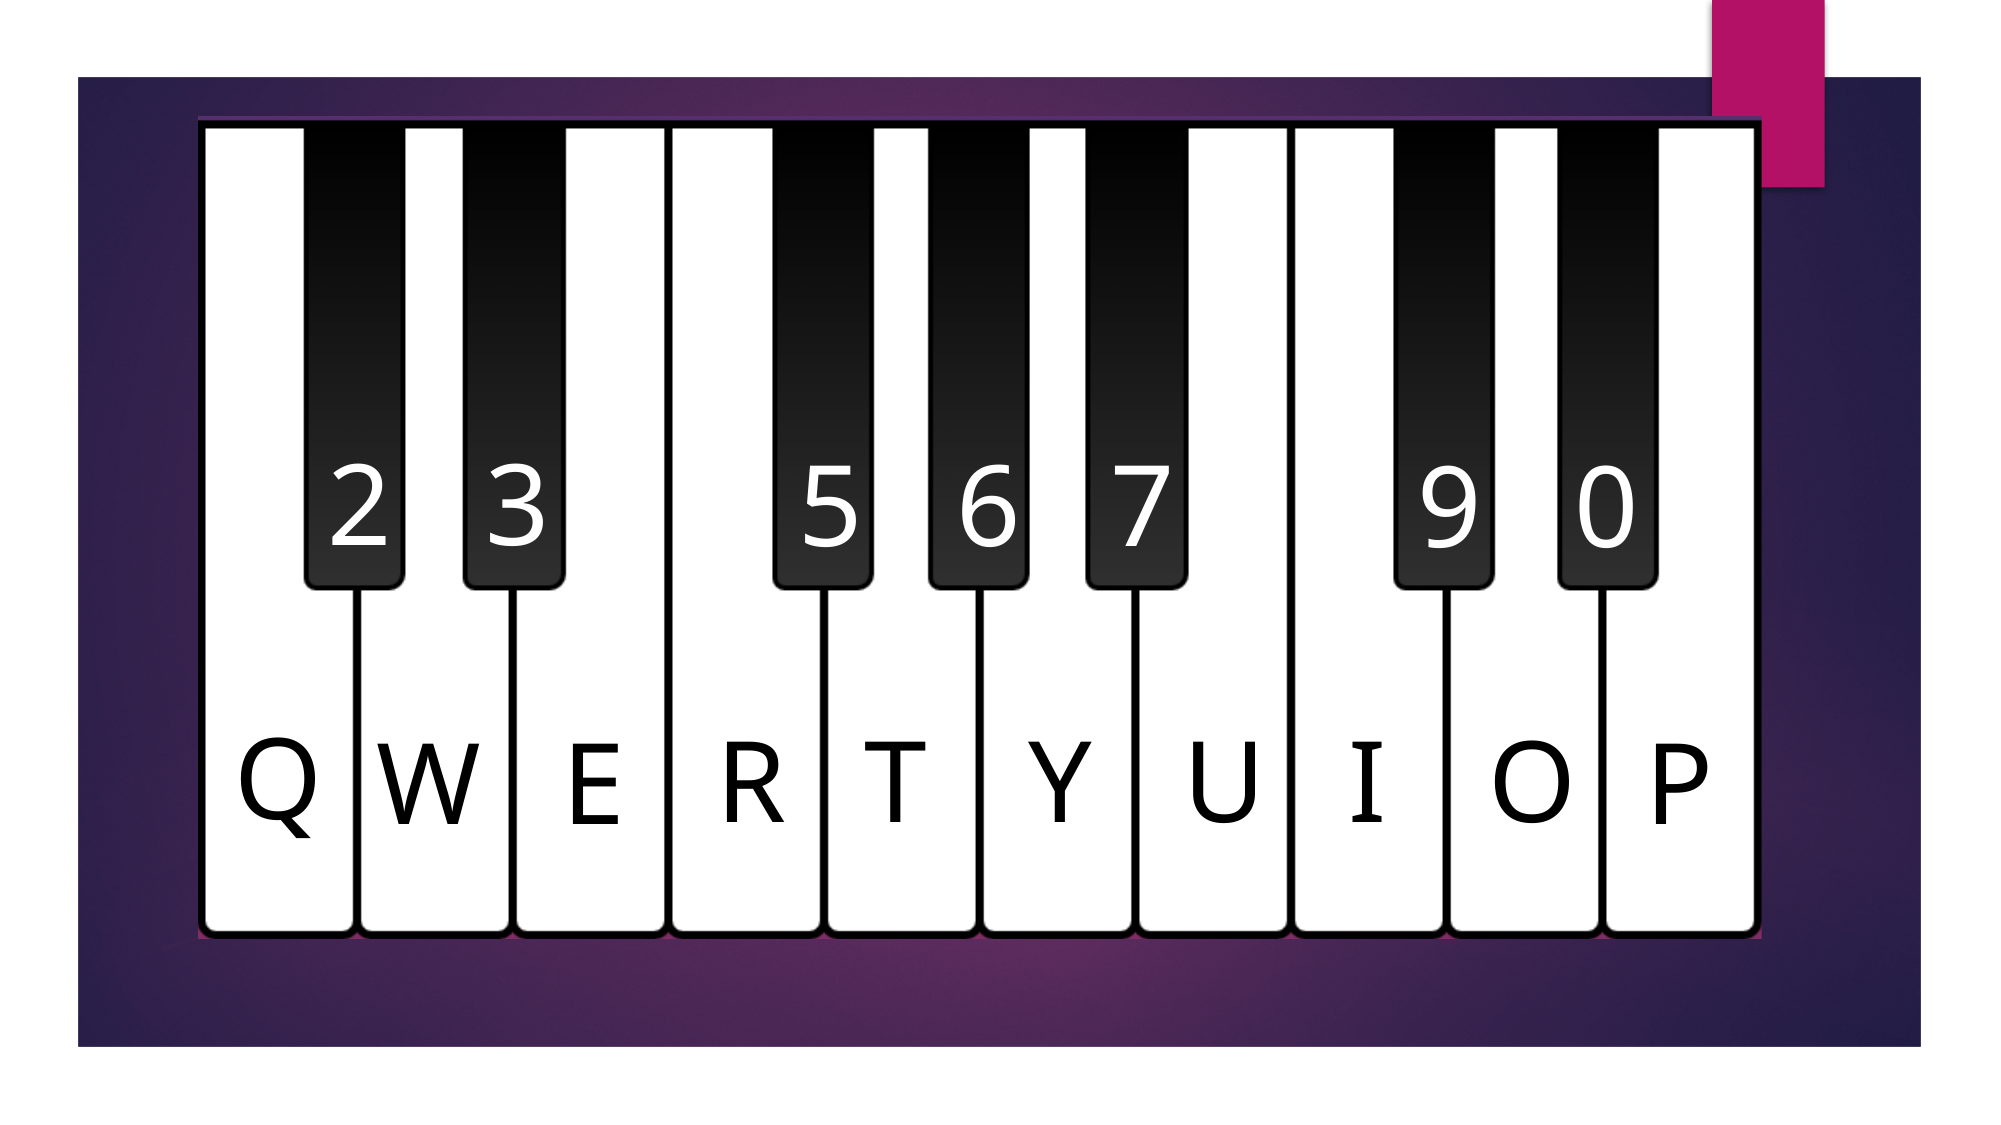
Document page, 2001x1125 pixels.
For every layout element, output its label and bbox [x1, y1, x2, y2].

text_box [197, 115, 1762, 939]
